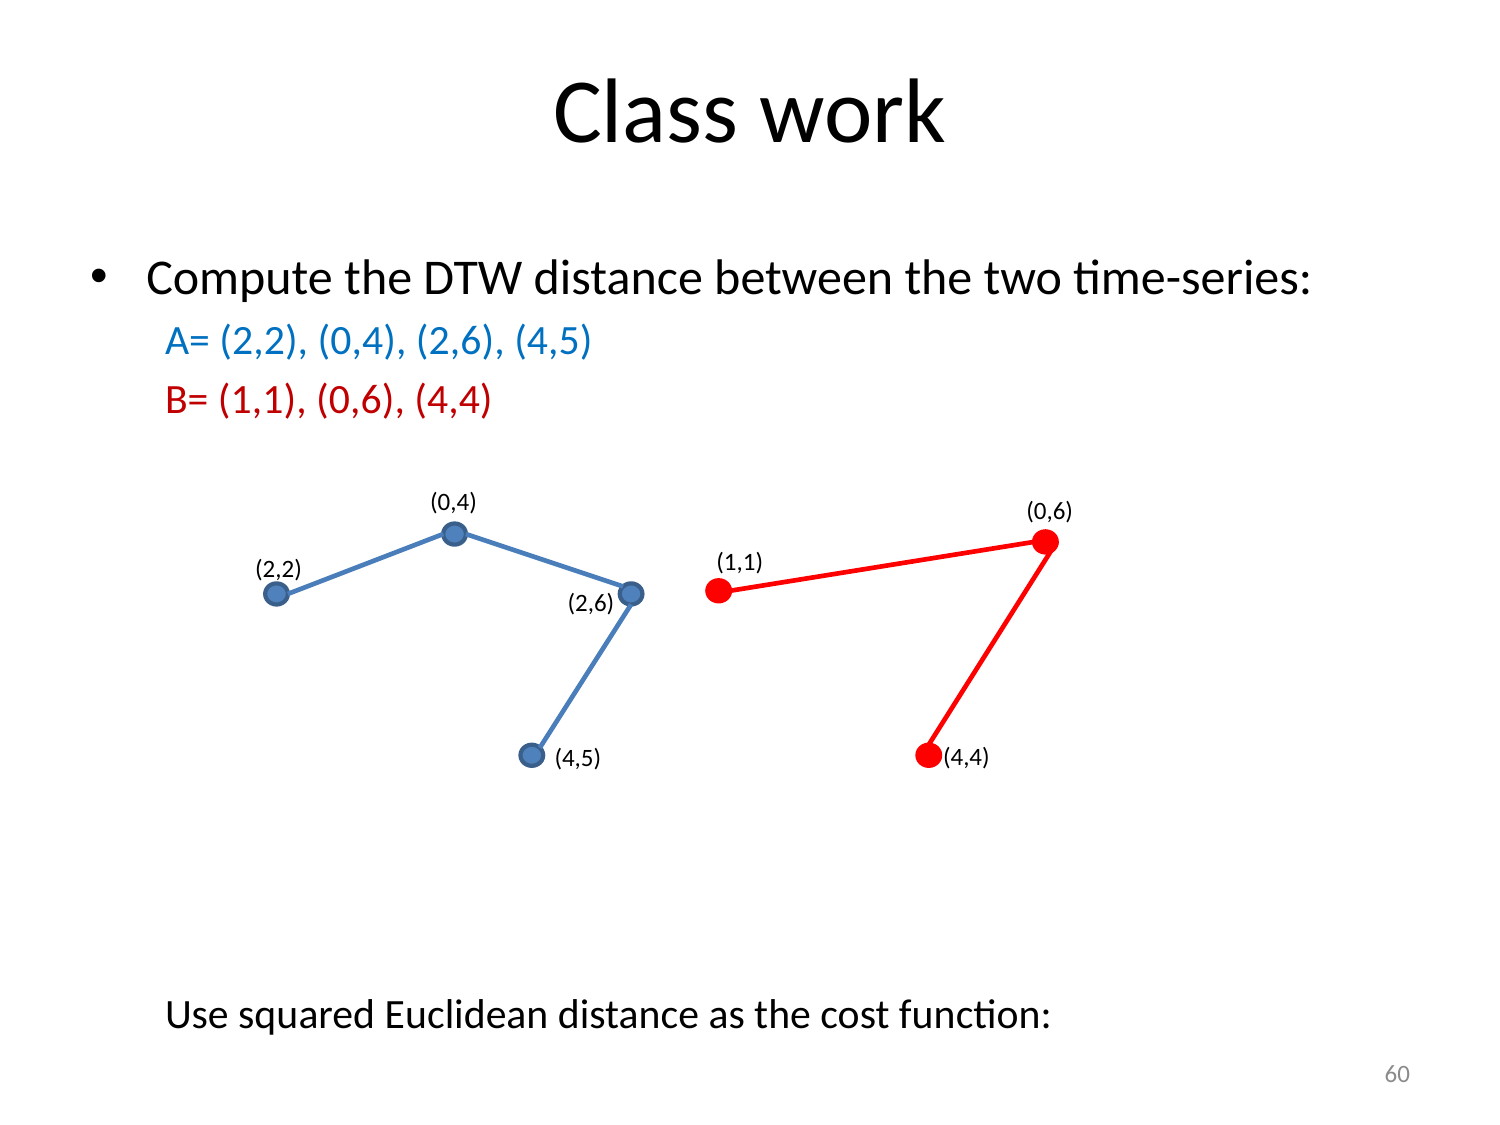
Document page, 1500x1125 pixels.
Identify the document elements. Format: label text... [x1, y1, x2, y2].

text_box (2,6) [552, 578, 632, 603]
text_box (4,5) [539, 755, 618, 779]
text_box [465, 533, 624, 587]
text_box (4,4) [928, 752, 1007, 778]
text_box [441, 523, 468, 547]
text_box (0,4) [415, 478, 494, 523]
title Class work [75, 24, 1425, 188]
text_box [263, 591, 287, 607]
text_box [705, 583, 729, 604]
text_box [287, 533, 444, 595]
text_box (0,6) [1011, 487, 1090, 532]
text_box [632, 581, 645, 606]
text_box (1,1) [701, 538, 780, 583]
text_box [539, 604, 632, 748]
text_box [915, 743, 928, 768]
text_box [518, 742, 539, 768]
slide_number 60 [1074, 1042, 1425, 1103]
text_box (2,2) [240, 545, 282, 591]
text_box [928, 541, 1057, 745]
text_box [1032, 532, 1059, 542]
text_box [729, 541, 927, 591]
